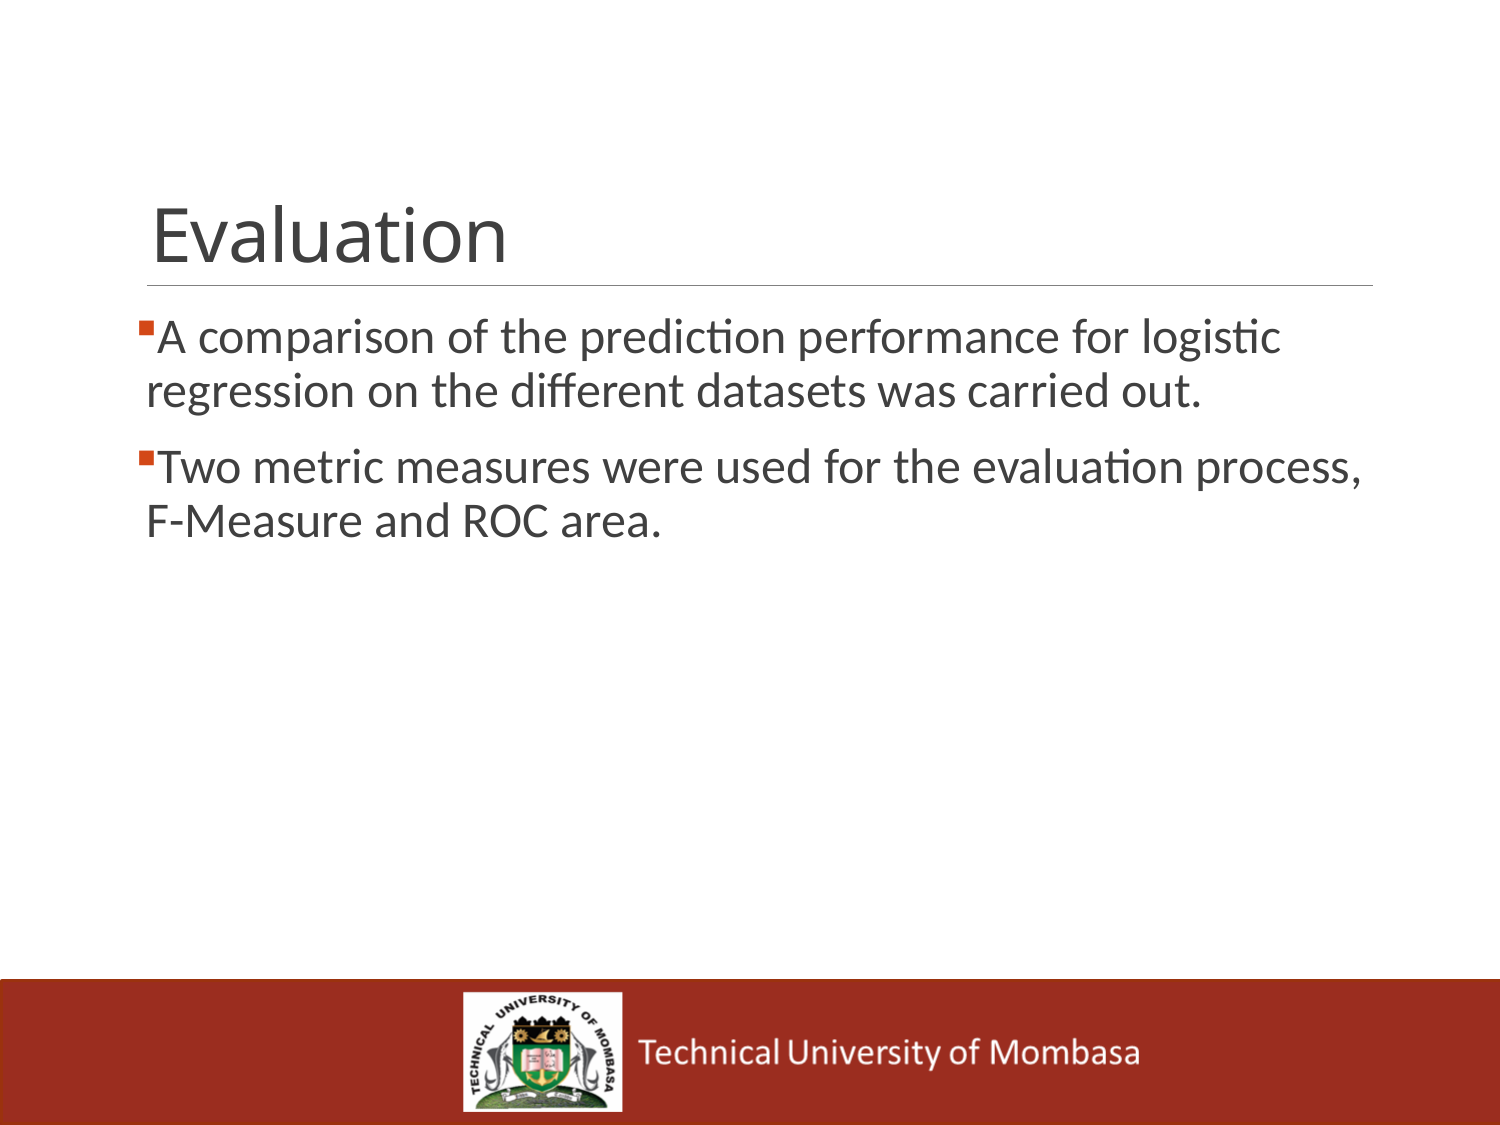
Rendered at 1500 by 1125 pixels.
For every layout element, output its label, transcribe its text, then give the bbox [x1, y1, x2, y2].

list A comparison of the prediction performance for logistic regression on the different datasets was carried out. Two metric measures were used for the evaluation process, F-Measure and ROC area. [135, 302, 1373, 963]
title Evaluation [135, 47, 1373, 285]
picture [0, 979, 1500, 1125]
